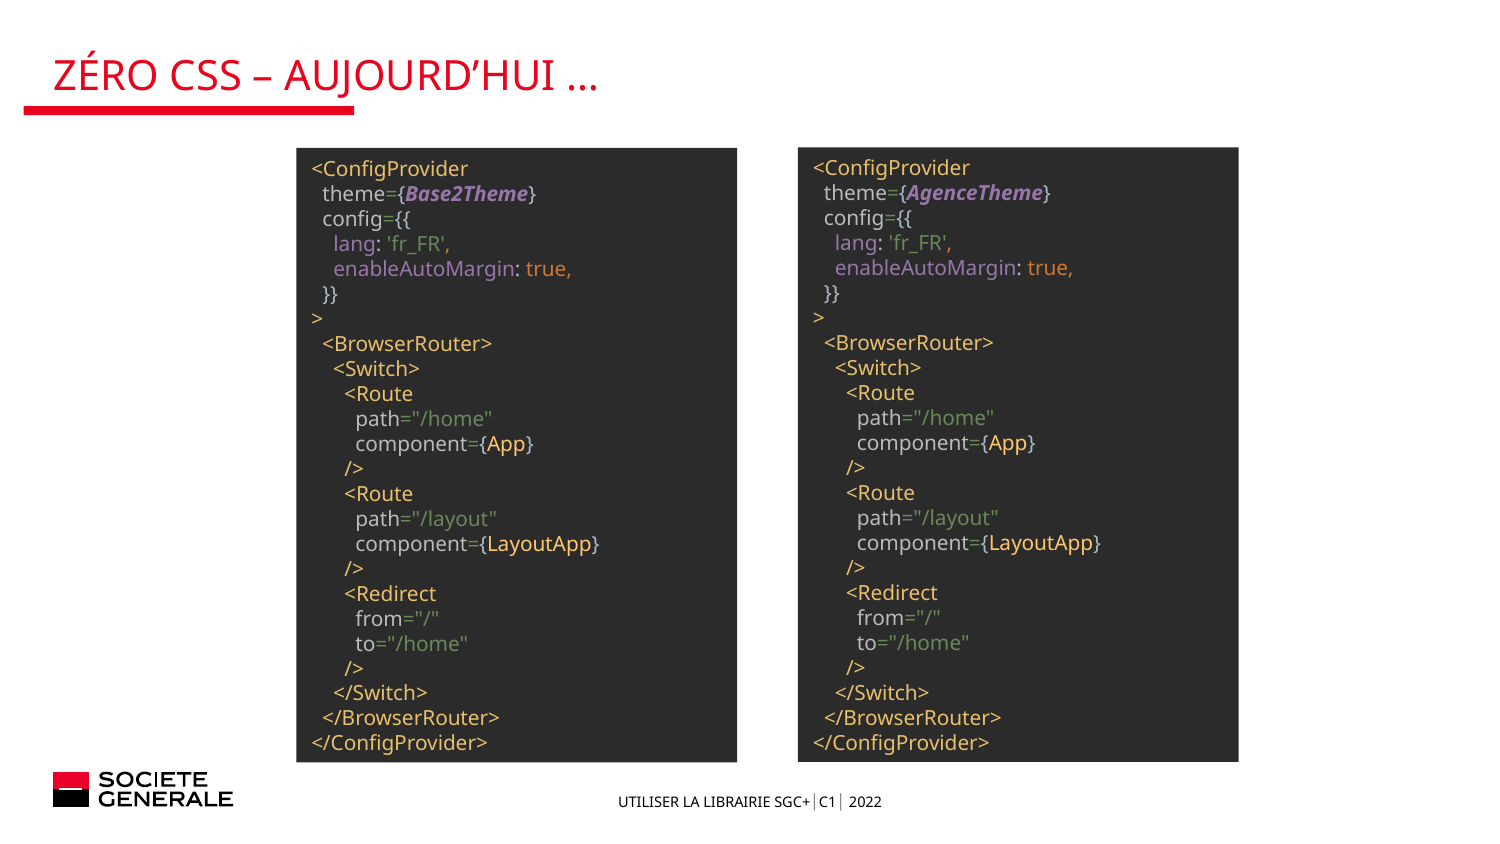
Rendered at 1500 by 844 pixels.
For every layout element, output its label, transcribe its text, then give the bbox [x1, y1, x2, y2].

text_box <ConfigProvider theme={Base2Theme} config={{ lang: 'fr_FR', enableAutoMargin: true, }} > <BrowserRouter> <Switch> <Route path="/home" component={App} /> <Route path="/layout" component={LayoutApp} /> <Redirect from="/" to="/home" /> </Switch> </BrowserRouter> </ConfigProvider> [296, 147, 738, 763]
text_box <ConfigProvider theme={AgenceTheme} config={{ lang: 'fr_FR', enableAutoMargin: true, }} > <BrowserRouter> <Switch> <Route path="/home" component={App} /> <Route path="/layout" component={LayoutApp} /> <Redirect from="/" to="/home" /> </Switch> </BrowserRouter> </ConfigProvider> [797, 147, 1239, 762]
title Zéro css – aujourd’hui … [53, 58, 1448, 98]
